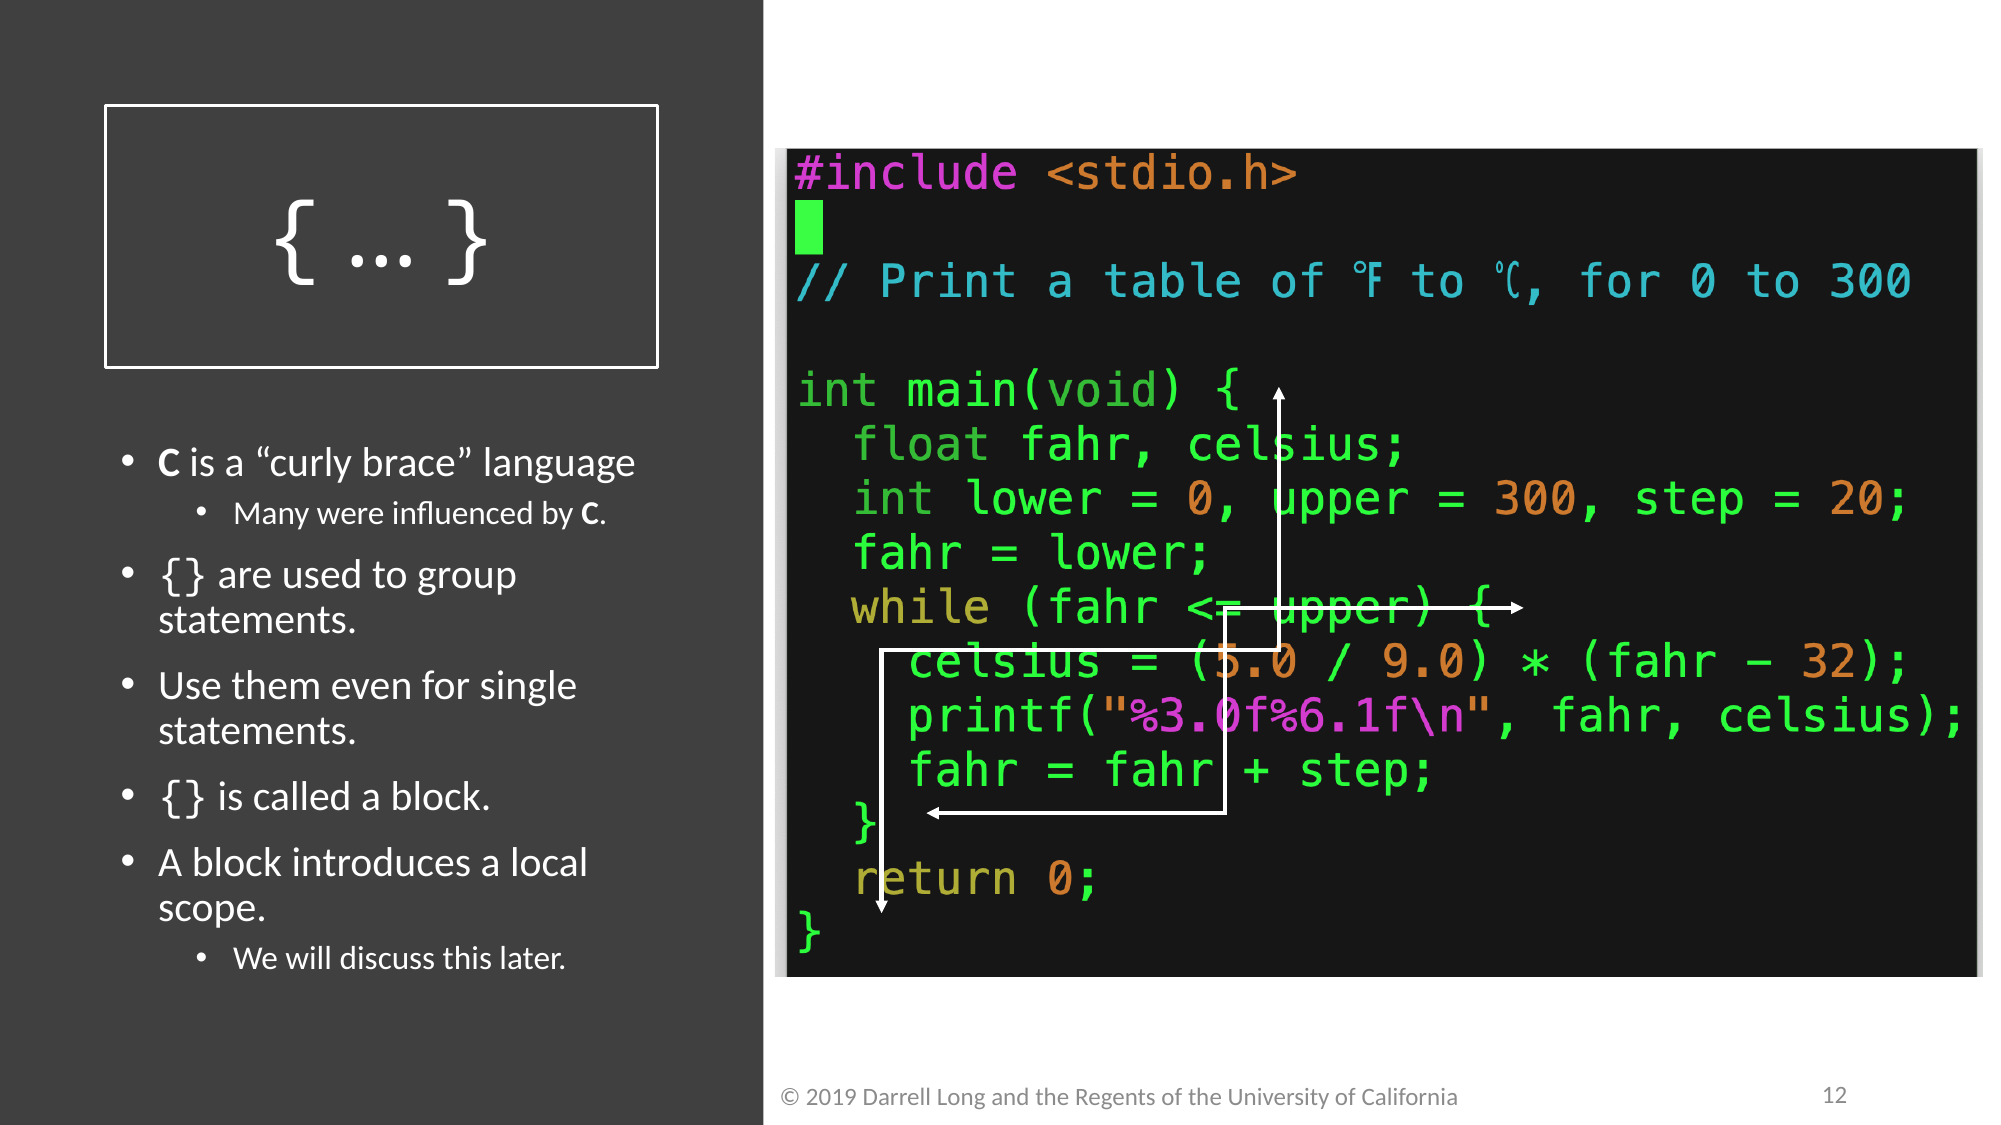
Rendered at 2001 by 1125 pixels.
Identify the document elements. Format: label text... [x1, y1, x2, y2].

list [774, 148, 1983, 977]
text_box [926, 607, 1524, 814]
title { … } [105, 105, 658, 368]
slide_number 12 [1412, 1063, 1863, 1124]
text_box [816, 451, 1344, 849]
text_box [0, 0, 764, 1125]
footer © 2019 Darrell Long and the Regents of the University of California [764, 1065, 1475, 1125]
list C is a “curly brace” language Many were influenced by C. {} are used to group statements. Use them even for single statements. {} is called a block. A block introduces a local scope. We will discuss this later. [105, 432, 658, 994]
